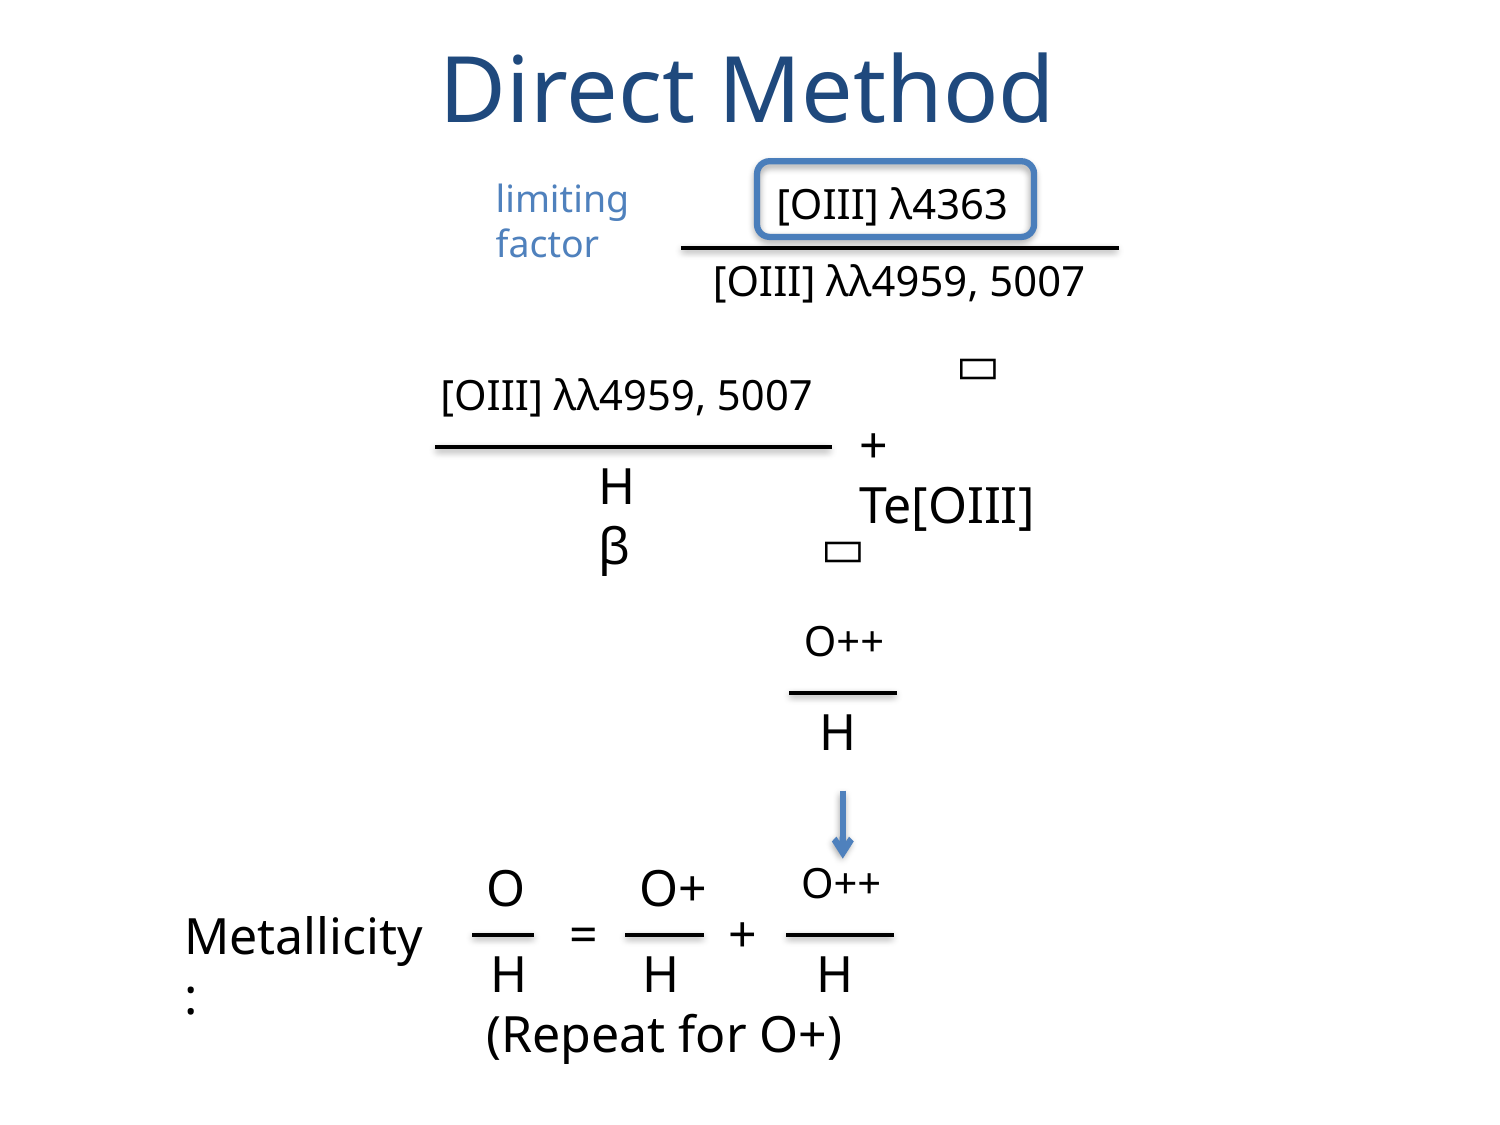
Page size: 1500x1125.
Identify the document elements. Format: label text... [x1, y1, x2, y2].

text_box O [471, 849, 535, 924]
text_box H [476, 934, 540, 994]
text_box (Repeat for O+) [471, 994, 894, 1070]
text_box [OIII] λλ4959, 5007 [425, 361, 845, 427]
text_box  [807, 522, 883, 607]
text_box = [554, 895, 621, 970]
text_box limiting factor [480, 167, 741, 273]
text_box [756, 160, 1035, 235]
text_box + Te[OIII] [844, 406, 1093, 542]
text_box Hβ [584, 458, 679, 582]
text_box O+ [625, 849, 751, 924]
text_box H [801, 945, 865, 994]
text_box  [942, 340, 1018, 406]
text_box + [713, 895, 780, 970]
text_box [OIII] λ4363 [761, 170, 1039, 236]
text_box Metallicity: [169, 896, 441, 1032]
title Direct Method [72, 0, 1423, 180]
text_box H [628, 945, 692, 994]
text_box [OIII] λλ4959, 5007 [698, 256, 1120, 313]
text_box O++ [786, 849, 912, 914]
text_box O++ [789, 607, 915, 672]
text_box H [804, 703, 868, 768]
